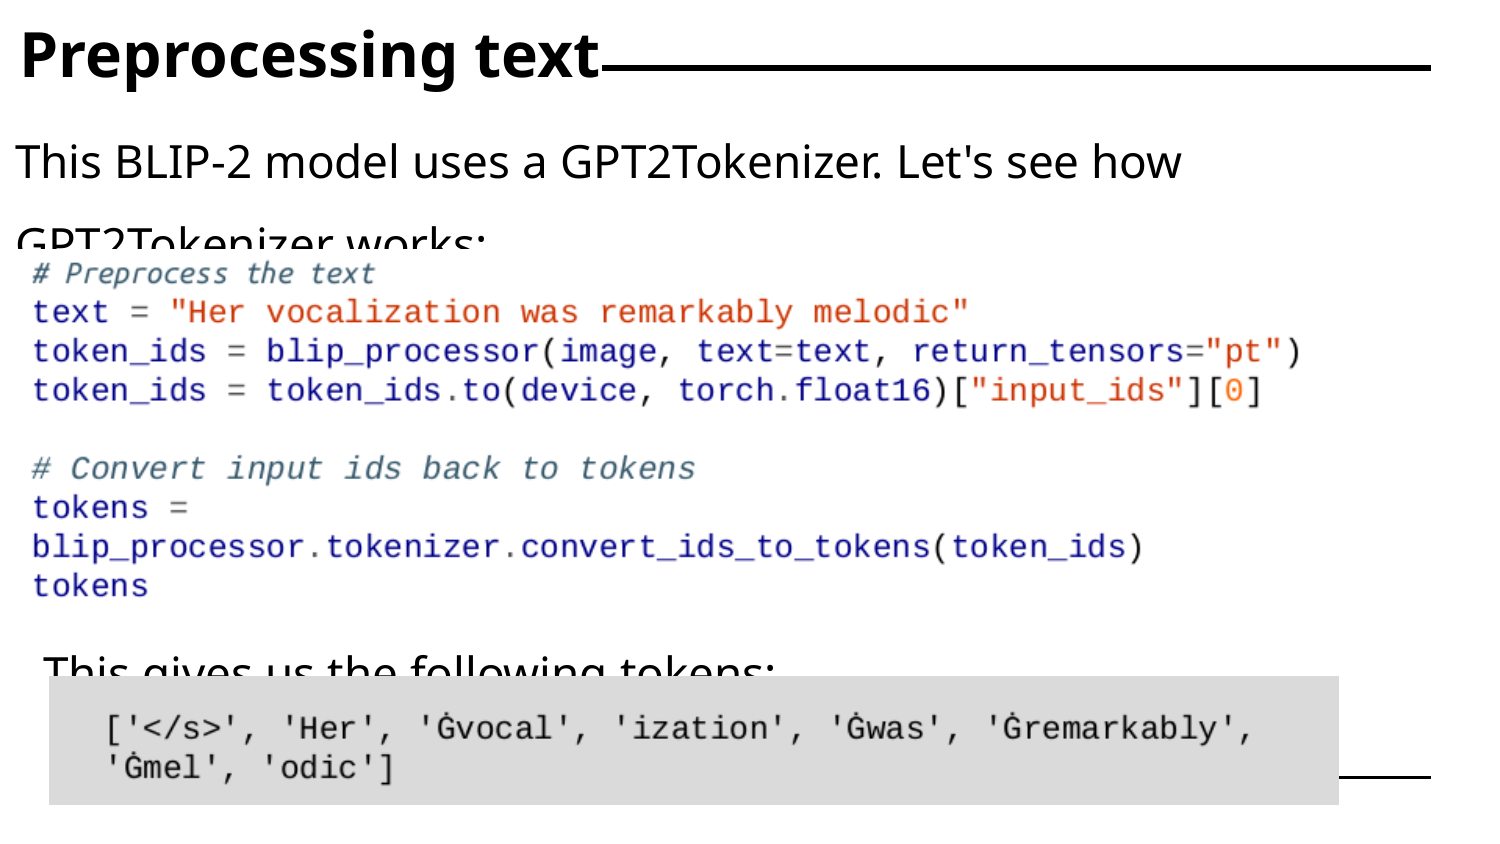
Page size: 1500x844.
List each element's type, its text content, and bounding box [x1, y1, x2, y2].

text_box This gives us the following tokens: [28, 602, 1493, 766]
picture [16, 248, 1306, 623]
text_box This BLIP-2 model uses a GPT2Tokenizer. Let's see how GPT2Tokenizer works: [0, 90, 1465, 255]
title Preprocessing text [4, 0, 1465, 90]
picture [49, 676, 1339, 806]
